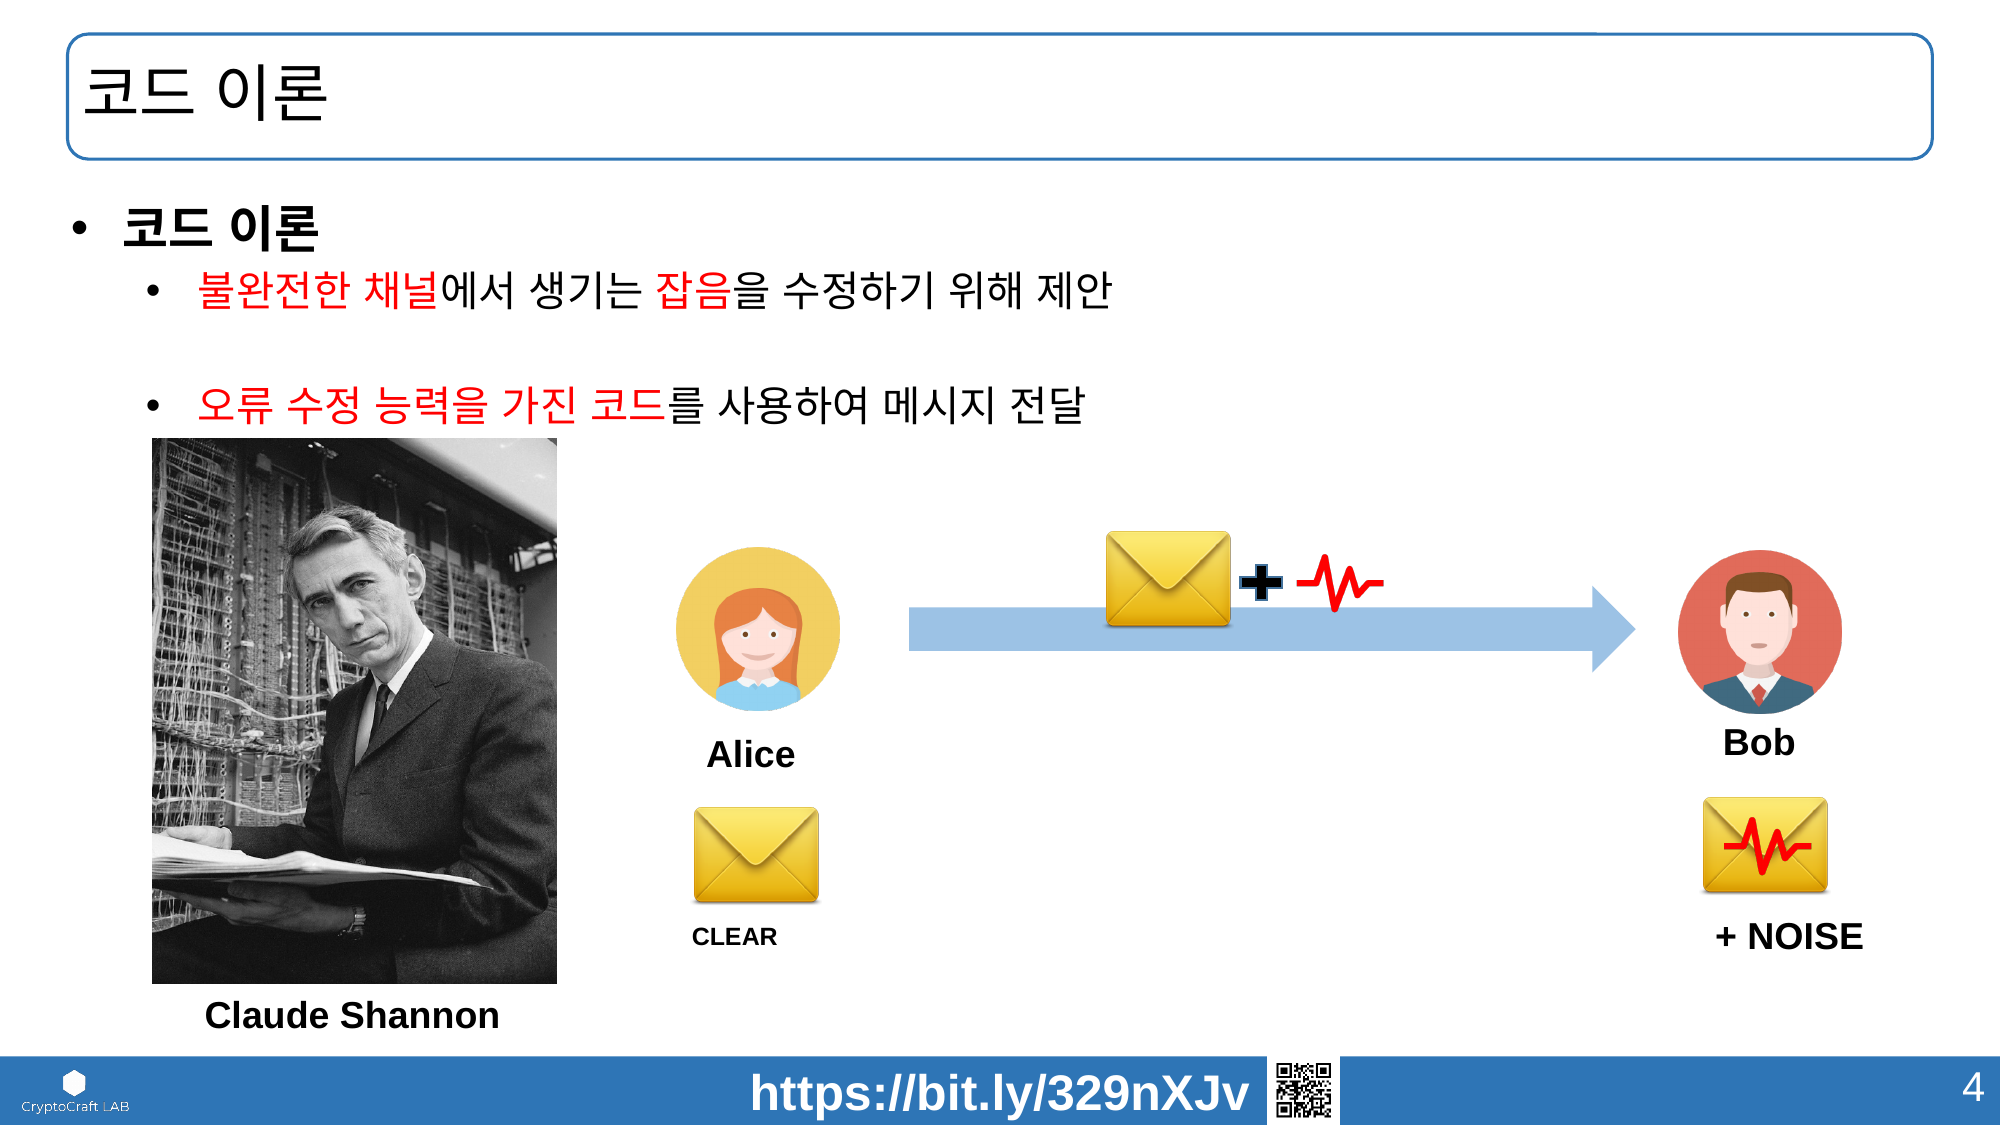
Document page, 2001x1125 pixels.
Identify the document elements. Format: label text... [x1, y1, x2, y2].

title 코드 이론 [67, 34, 1933, 160]
text_box Claude Shannon [189, 984, 536, 1044]
text_box 코드 이론 불완전한 채널에서 생기는 잡음을 수정하기 위해 제안 오류 수정 능력을 가진 코드를 사용하여 메시지 전달 [51, 180, 2000, 449]
picture [1267, 1054, 1340, 1125]
picture [151, 438, 557, 984]
picture [13, 1061, 138, 1123]
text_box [676, 512, 1913, 984]
